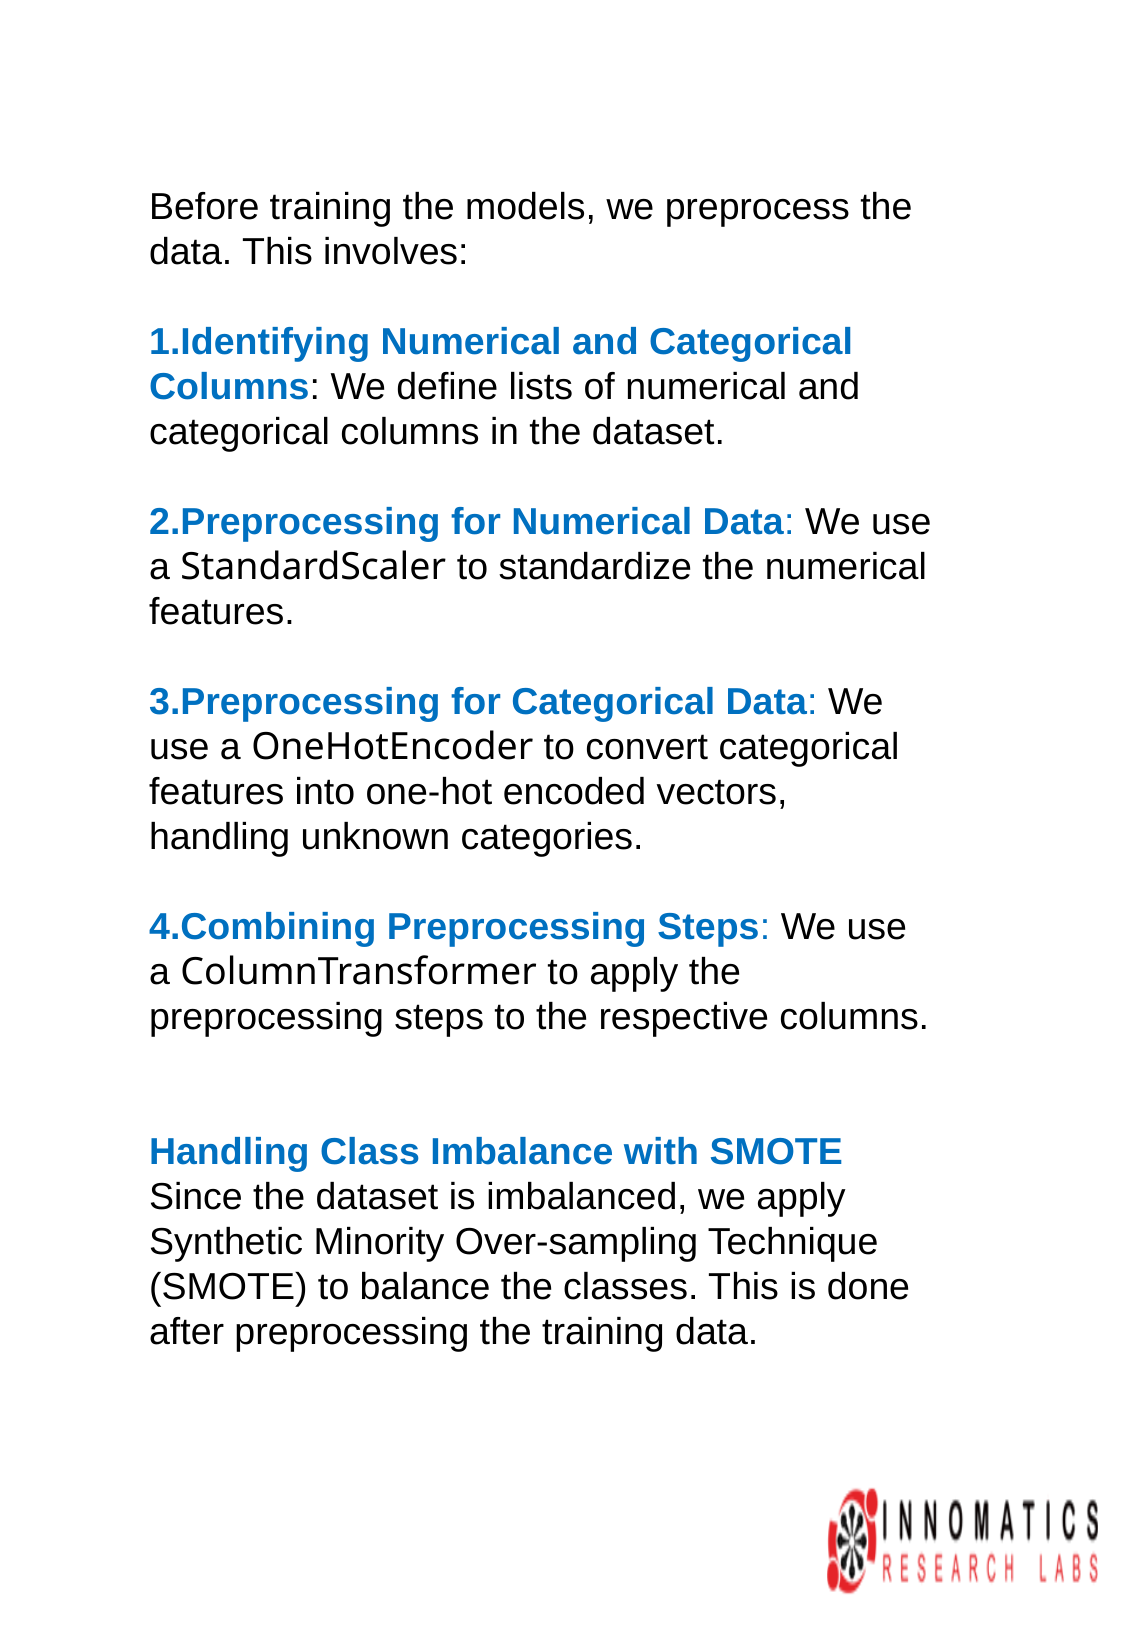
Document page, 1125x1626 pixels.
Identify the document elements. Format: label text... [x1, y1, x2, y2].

text_box Before training the models, we preprocess the data. This involves: Identifying Numerical and Categorical Columns: We define lists of numerical and categorical columns in the dataset. Preprocessing for Numerical Data: We use a StandardScaler to standardize the numerical features. Preprocessing for Categorical Data: We use a OneHotEncoder to convert categorical features into one-hot encoded vectors, handling unknown categories. Combining Preprocessing Steps: We use a ColumnTransformer to apply the preprocessing steps to the respective columns. Handling Class Imbalance with SMOTE Since the dataset is imbalanced, we apply Synthetic Minority Over-sampling Technique (SMOTE) to balance the classes. This is done after preprocessing the training data. [134, 175, 950, 1450]
picture [813, 1465, 1111, 1625]
